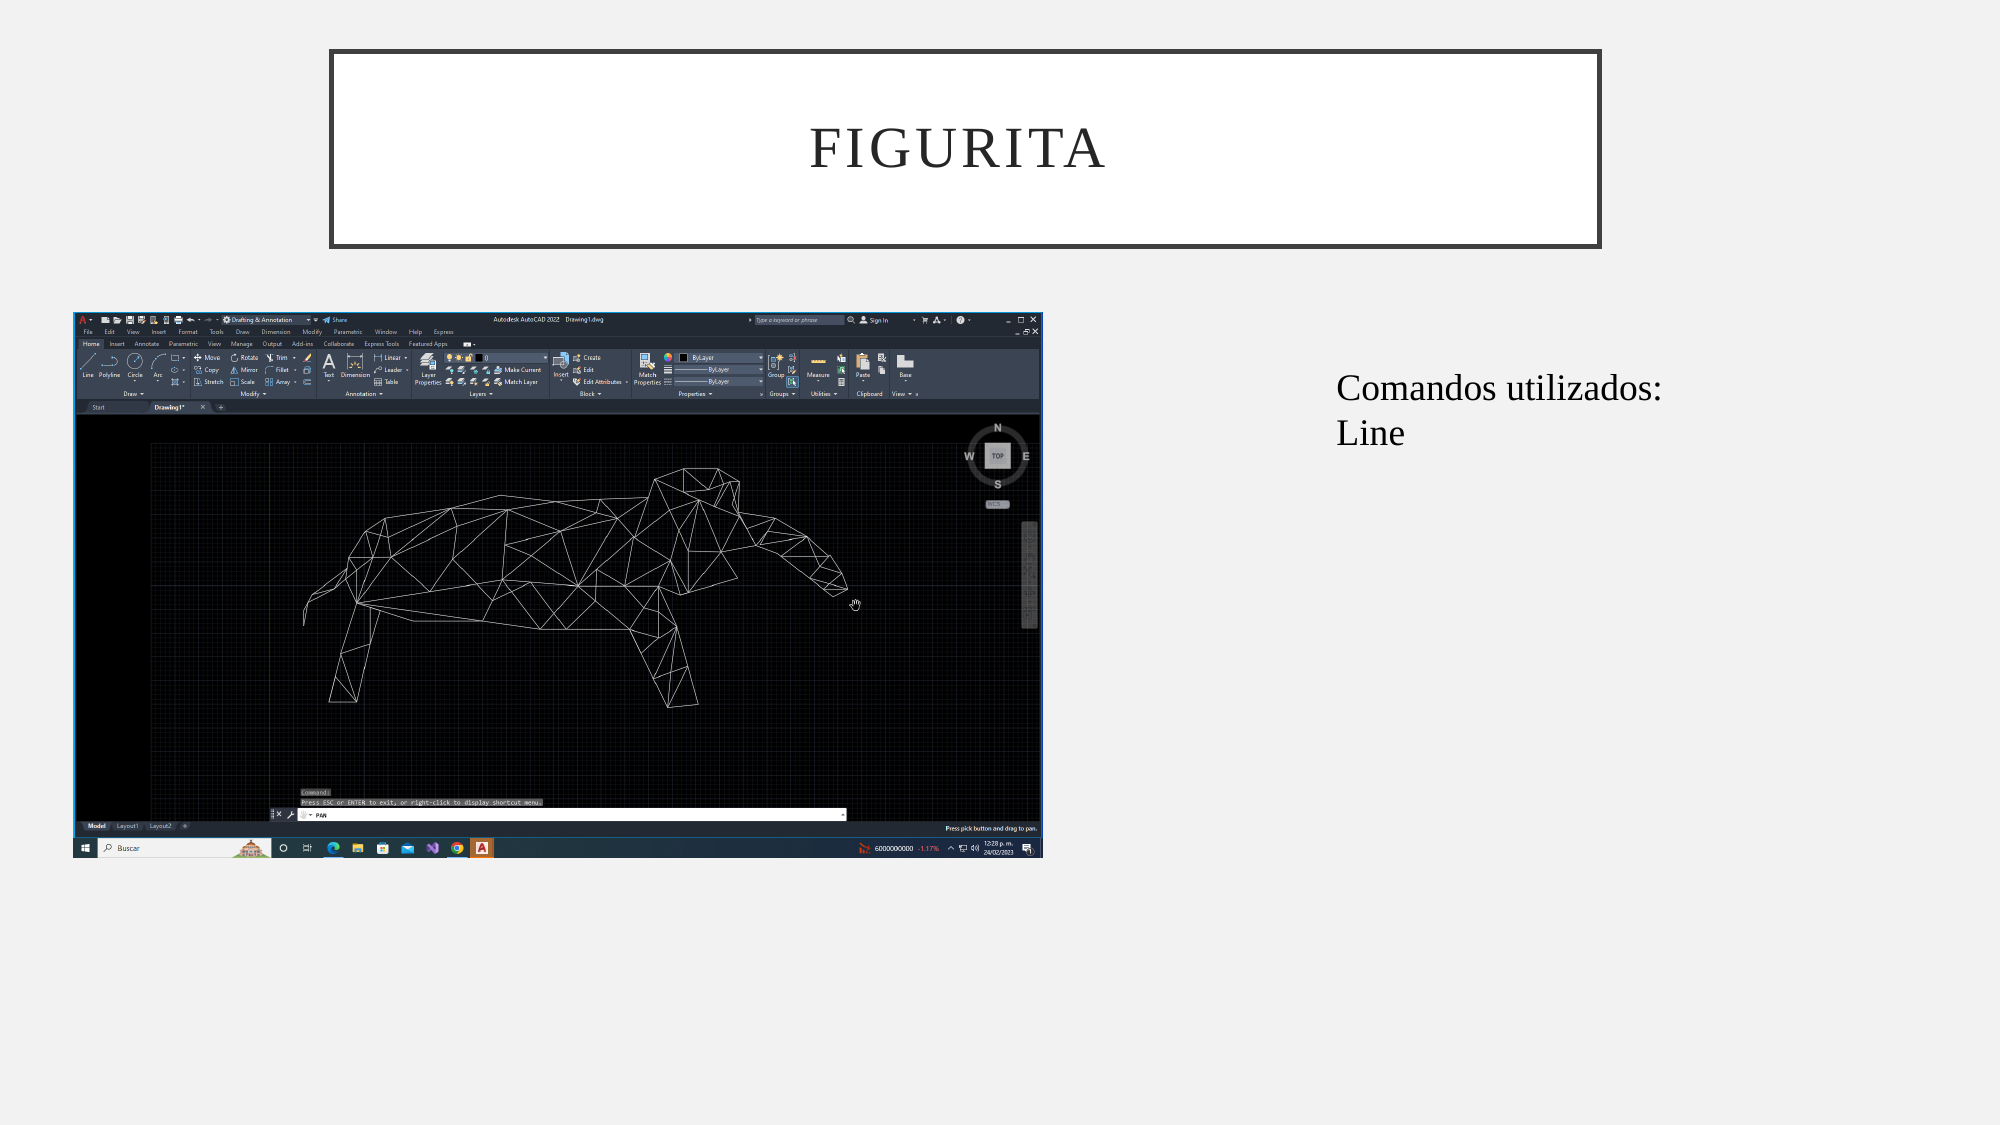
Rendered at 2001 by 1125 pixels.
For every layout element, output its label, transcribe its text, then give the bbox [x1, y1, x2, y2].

picture [72, 312, 1043, 858]
text_box Comandos utilizados: Line [1321, 356, 1797, 461]
title Figurita [329, 49, 1602, 249]
